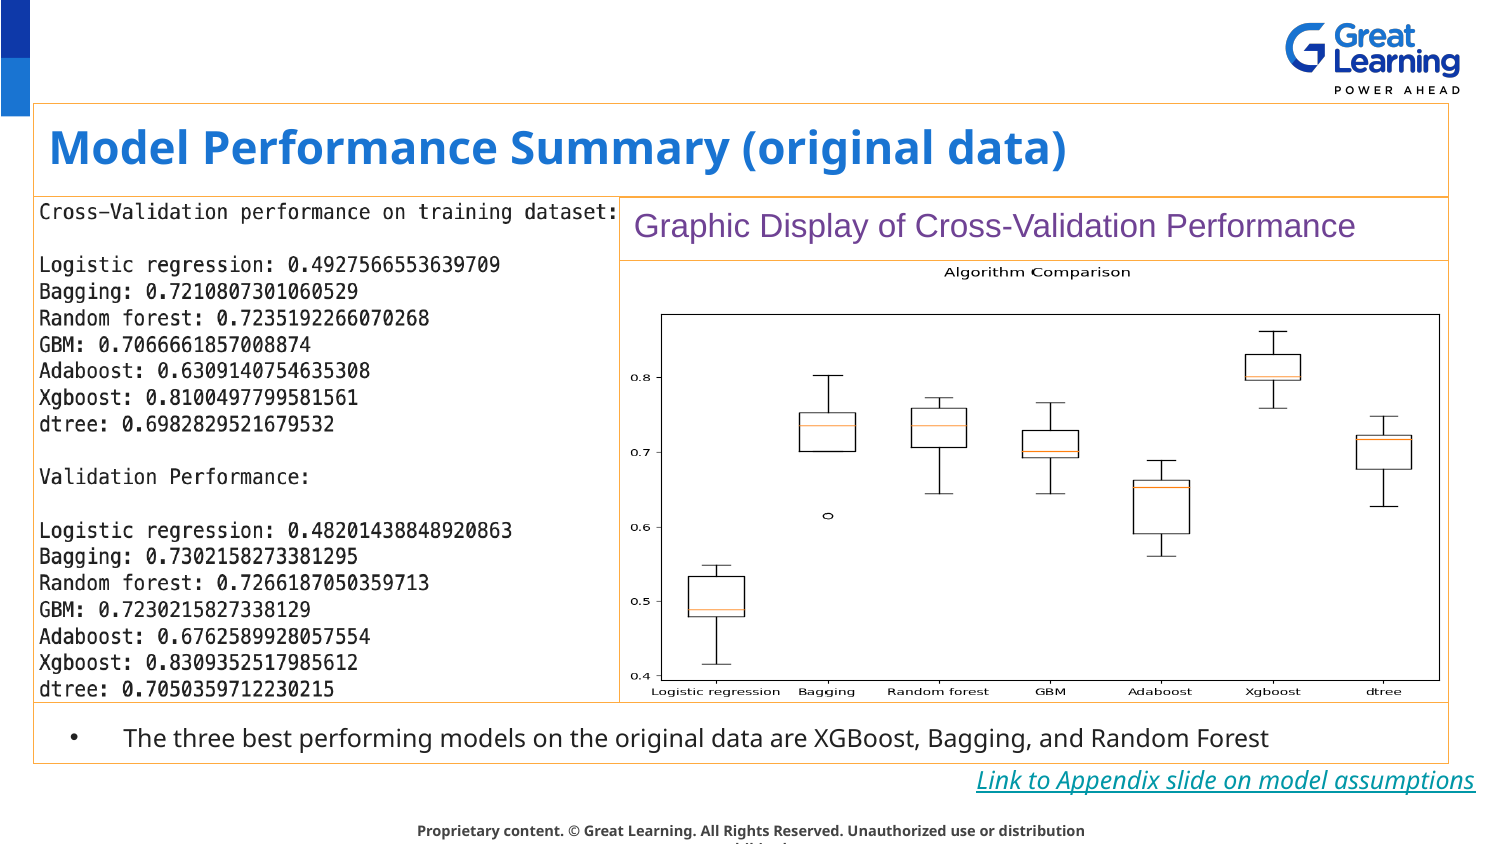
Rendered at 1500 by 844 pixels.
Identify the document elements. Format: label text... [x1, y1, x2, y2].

title Model Performance Summary (original data) [33, 103, 1449, 196]
picture [1258, 11, 1487, 106]
text_box Link to Appendix slide on model assumptions [668, 749, 1491, 814]
list The three best performing models on the original data are XGBoost, Bagging, and Random Forest [33, 710, 1449, 764]
picture [32, 196, 1450, 704]
text_box Graphic Display of Cross-Validation Performance [620, 196, 1449, 259]
